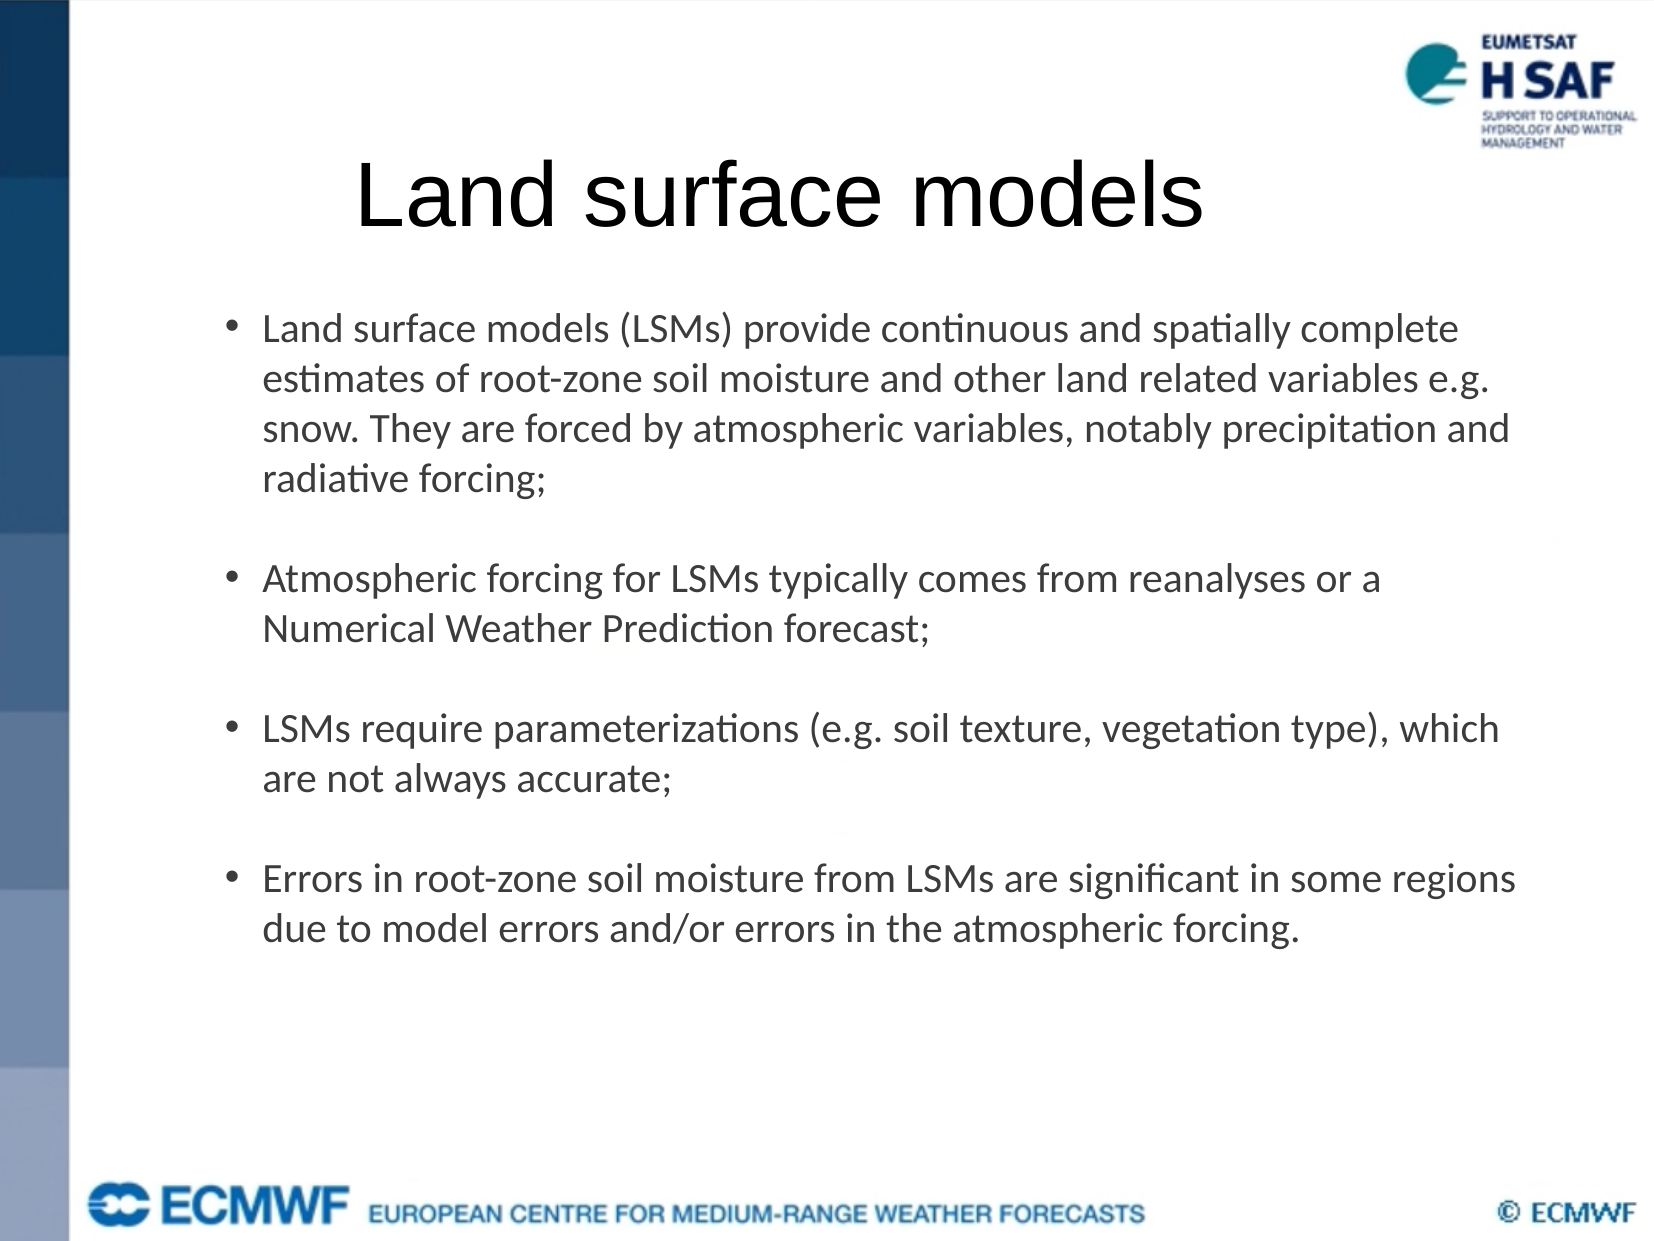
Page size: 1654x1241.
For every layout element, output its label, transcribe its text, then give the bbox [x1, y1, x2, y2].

text_box Land surface models (LSMs) provide continuous and spatially complete estimates of root-zone soil moisture and other land related variables e.g. snow. They are forced by atmospheric variables, notably precipitation and radiative forcing; Atmospheric forcing for LSMs typically comes from reanalyses or a Numerical Weather Prediction forecast; LSMs require parameterizations (e.g. soil texture, vegetation type), which are not always accurate; Errors in root-zone soil moisture from LSMs are significant in some regions due to model errors and/or errors in the atmospheric forcing. [135, 293, 1562, 1159]
text_box Land surface models [36, 86, 1525, 294]
picture [0, 0, 1654, 1241]
